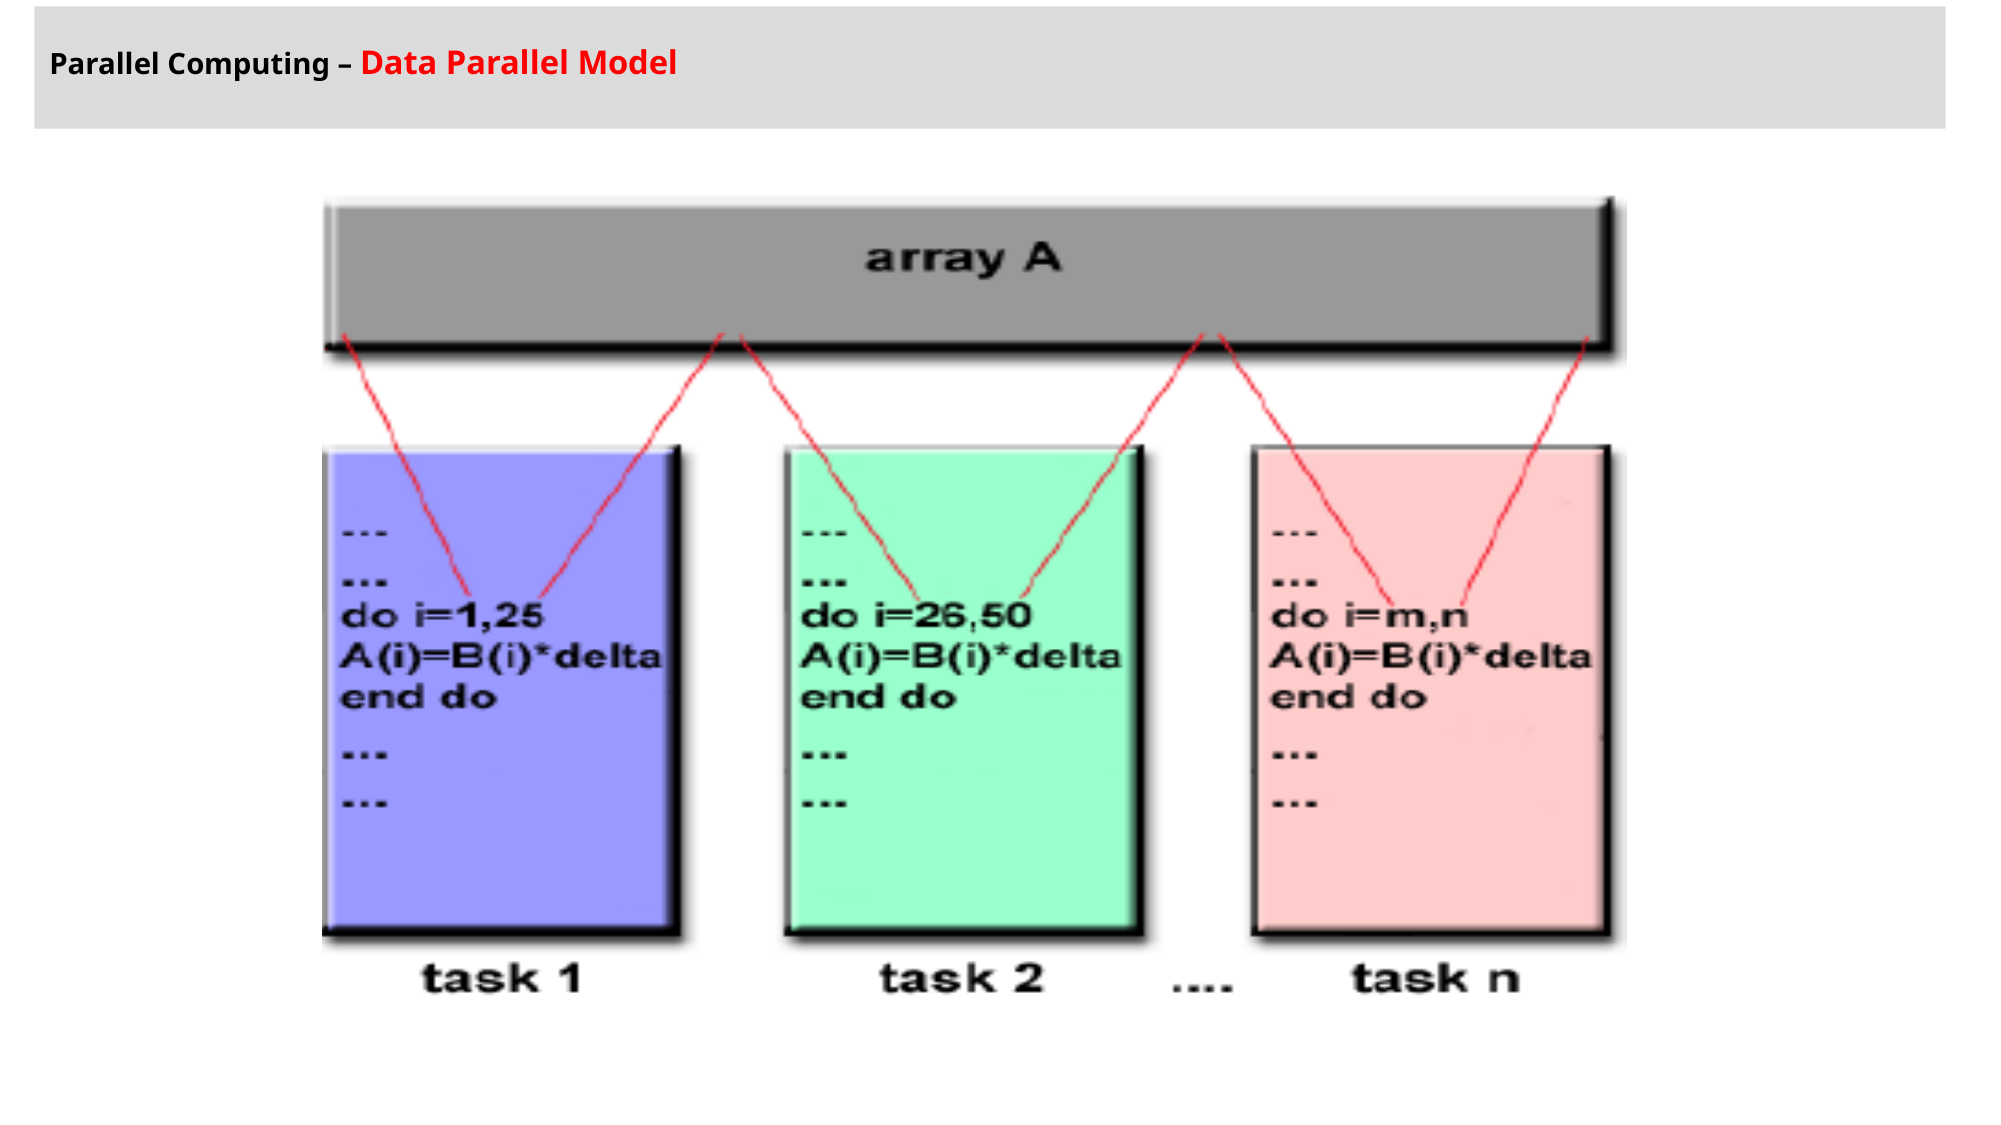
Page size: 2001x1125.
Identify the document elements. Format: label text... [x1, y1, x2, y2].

title Parallel Computing – Data Parallel Model [34, 6, 1946, 129]
picture [322, 189, 1627, 1003]
